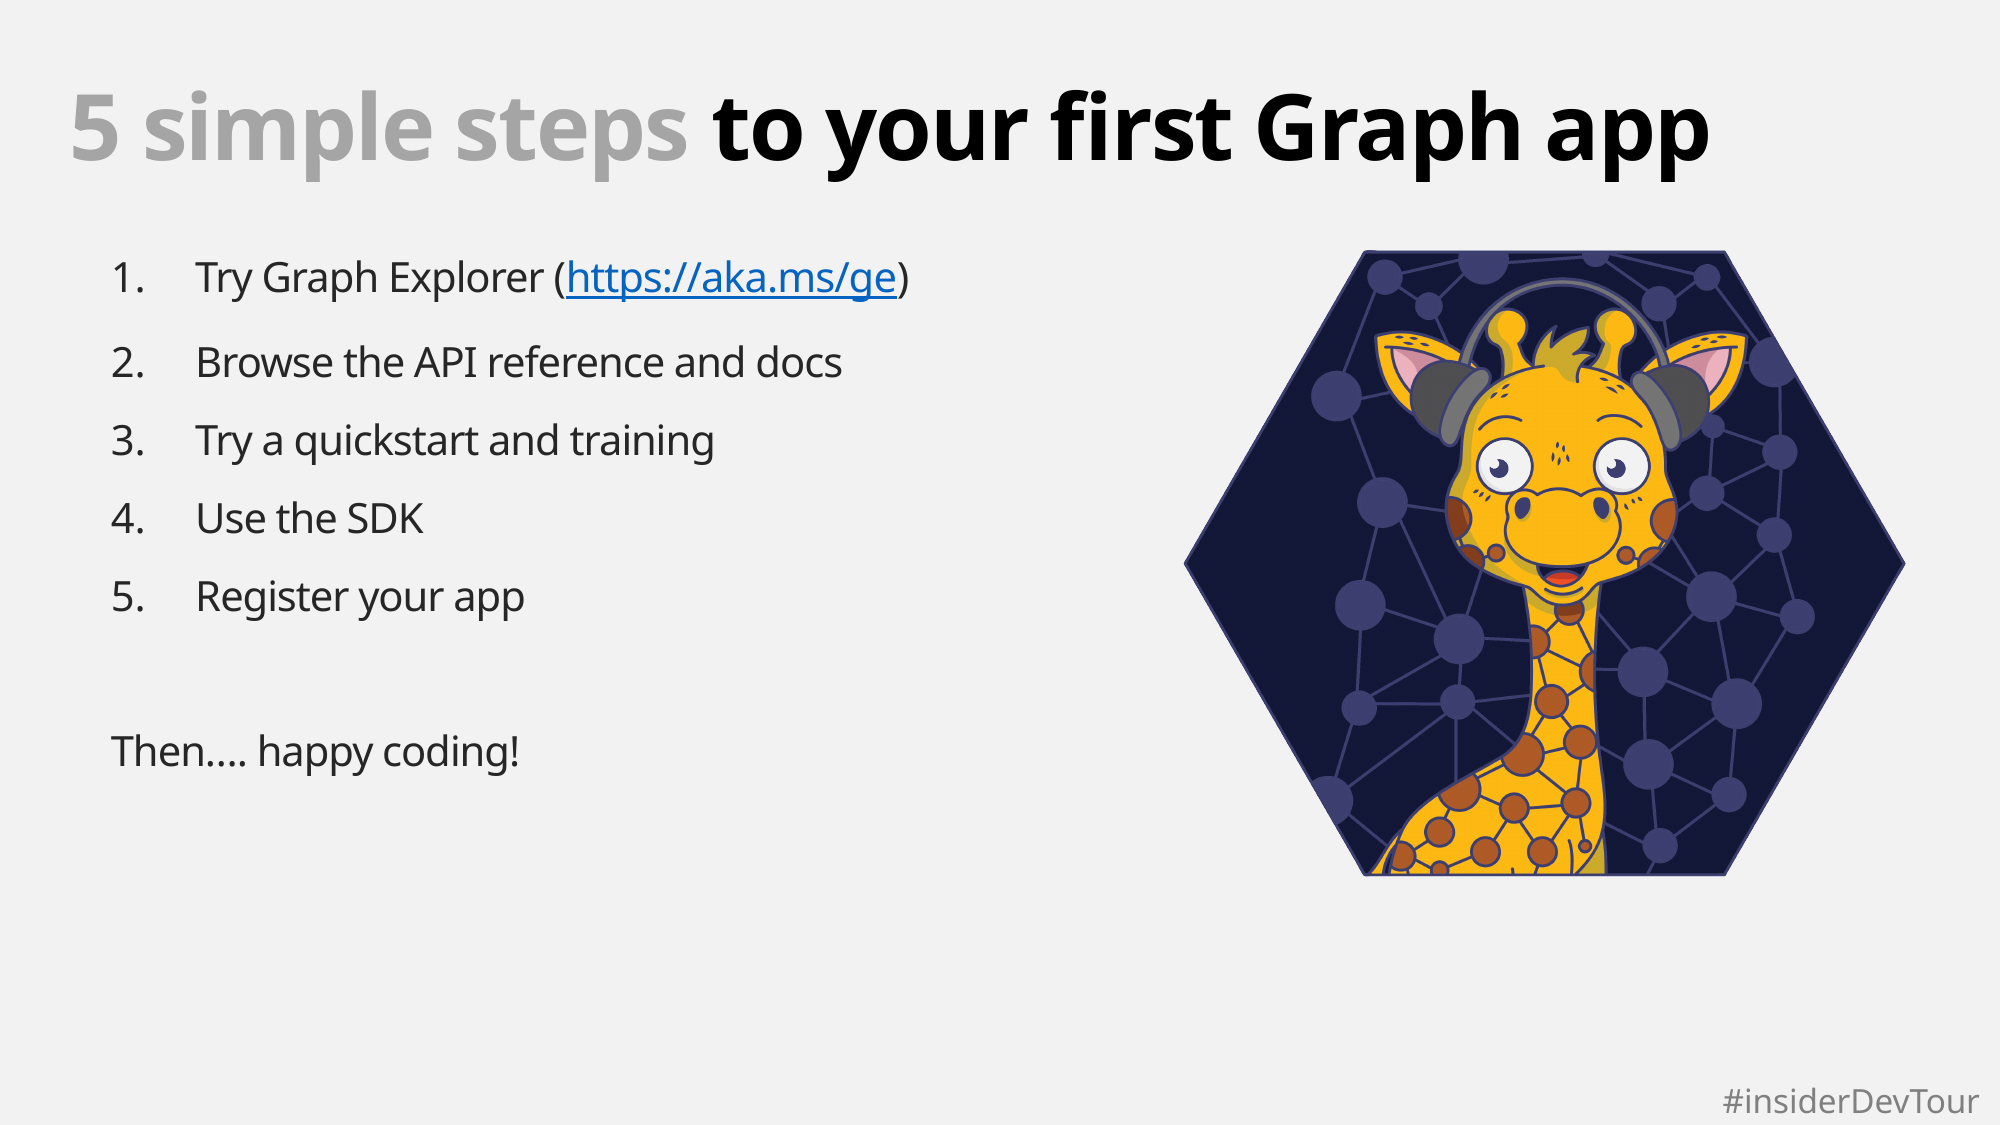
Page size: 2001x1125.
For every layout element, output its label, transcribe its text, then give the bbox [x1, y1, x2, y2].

list Try Graph Explorer (https://aka.ms/ge) Browse the API reference and docs Try a quickstart and training Use the SDK Register your app Then…. happy coding! [95, 235, 1128, 815]
picture [1128, 198, 1982, 927]
title 5 simple steps to your first Graph app [55, 53, 1945, 209]
